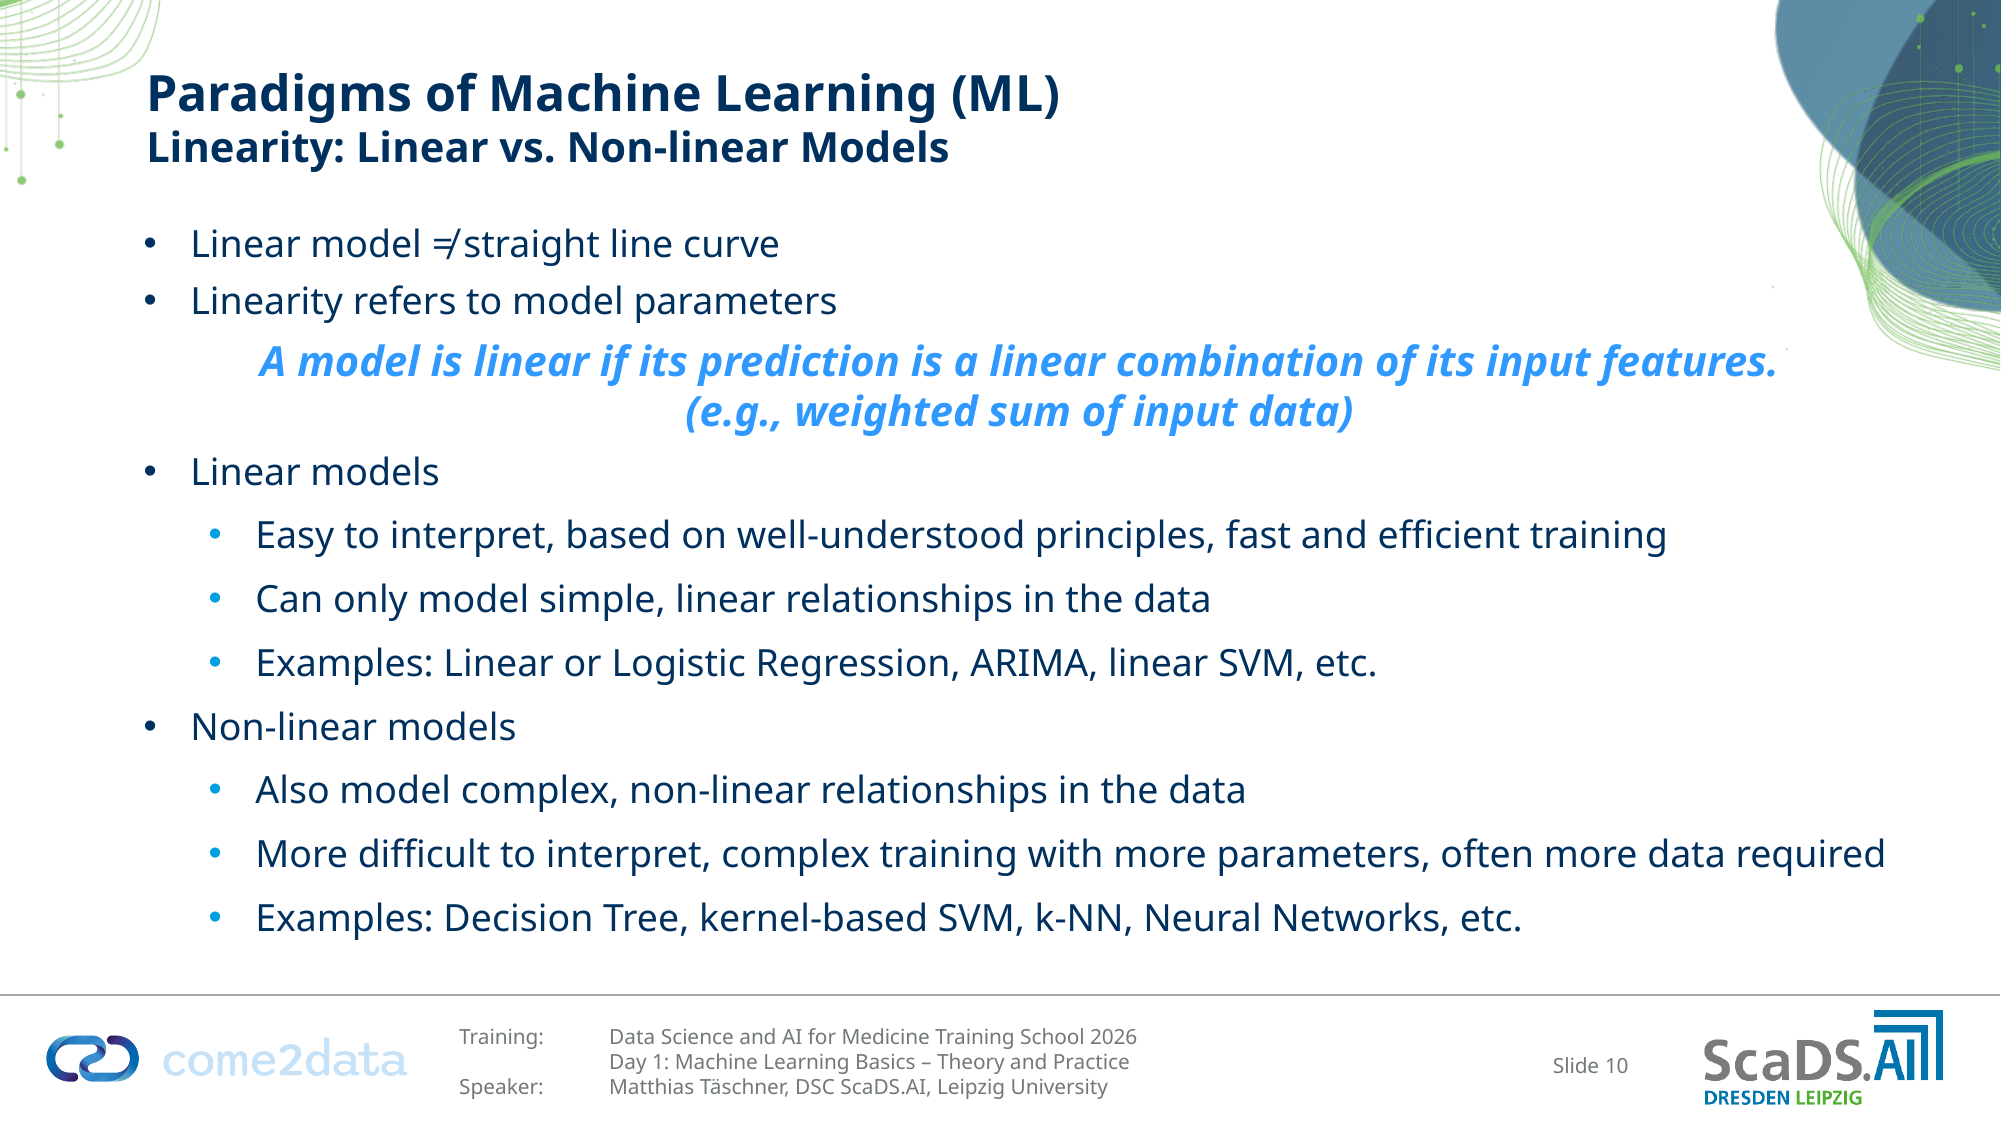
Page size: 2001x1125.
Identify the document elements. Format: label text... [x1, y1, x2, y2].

picture [1702, 1008, 1945, 1108]
picture [0, 0, 172, 235]
title Paradigms of Machine Learning (ML) Linearity: Linear vs. Non-linear Models [146, 61, 1831, 195]
list Linear model ≠ straight line curve Linearity refers to model parameters A model is linear if its prediction is a linear combination of its input features. (e.g., weighted sum of input data) Linear models Easy to interpret, based on well-understood principles, fast and efficient training Can only model simple, linear relationships in the data Examples: Linear or Logistic Regression, ARIMA, linear SVM, etc. Non-linear models Also model complex, non-linear relationships in the data More difficult to interpret, complex training with more parameters, often more data required Examples: Decision Tree, kernel-based SVM, k-NN, Neural Networks, etc. [143, 219, 1897, 996]
picture [1772, 0, 2001, 396]
picture [0, 989, 460, 1125]
